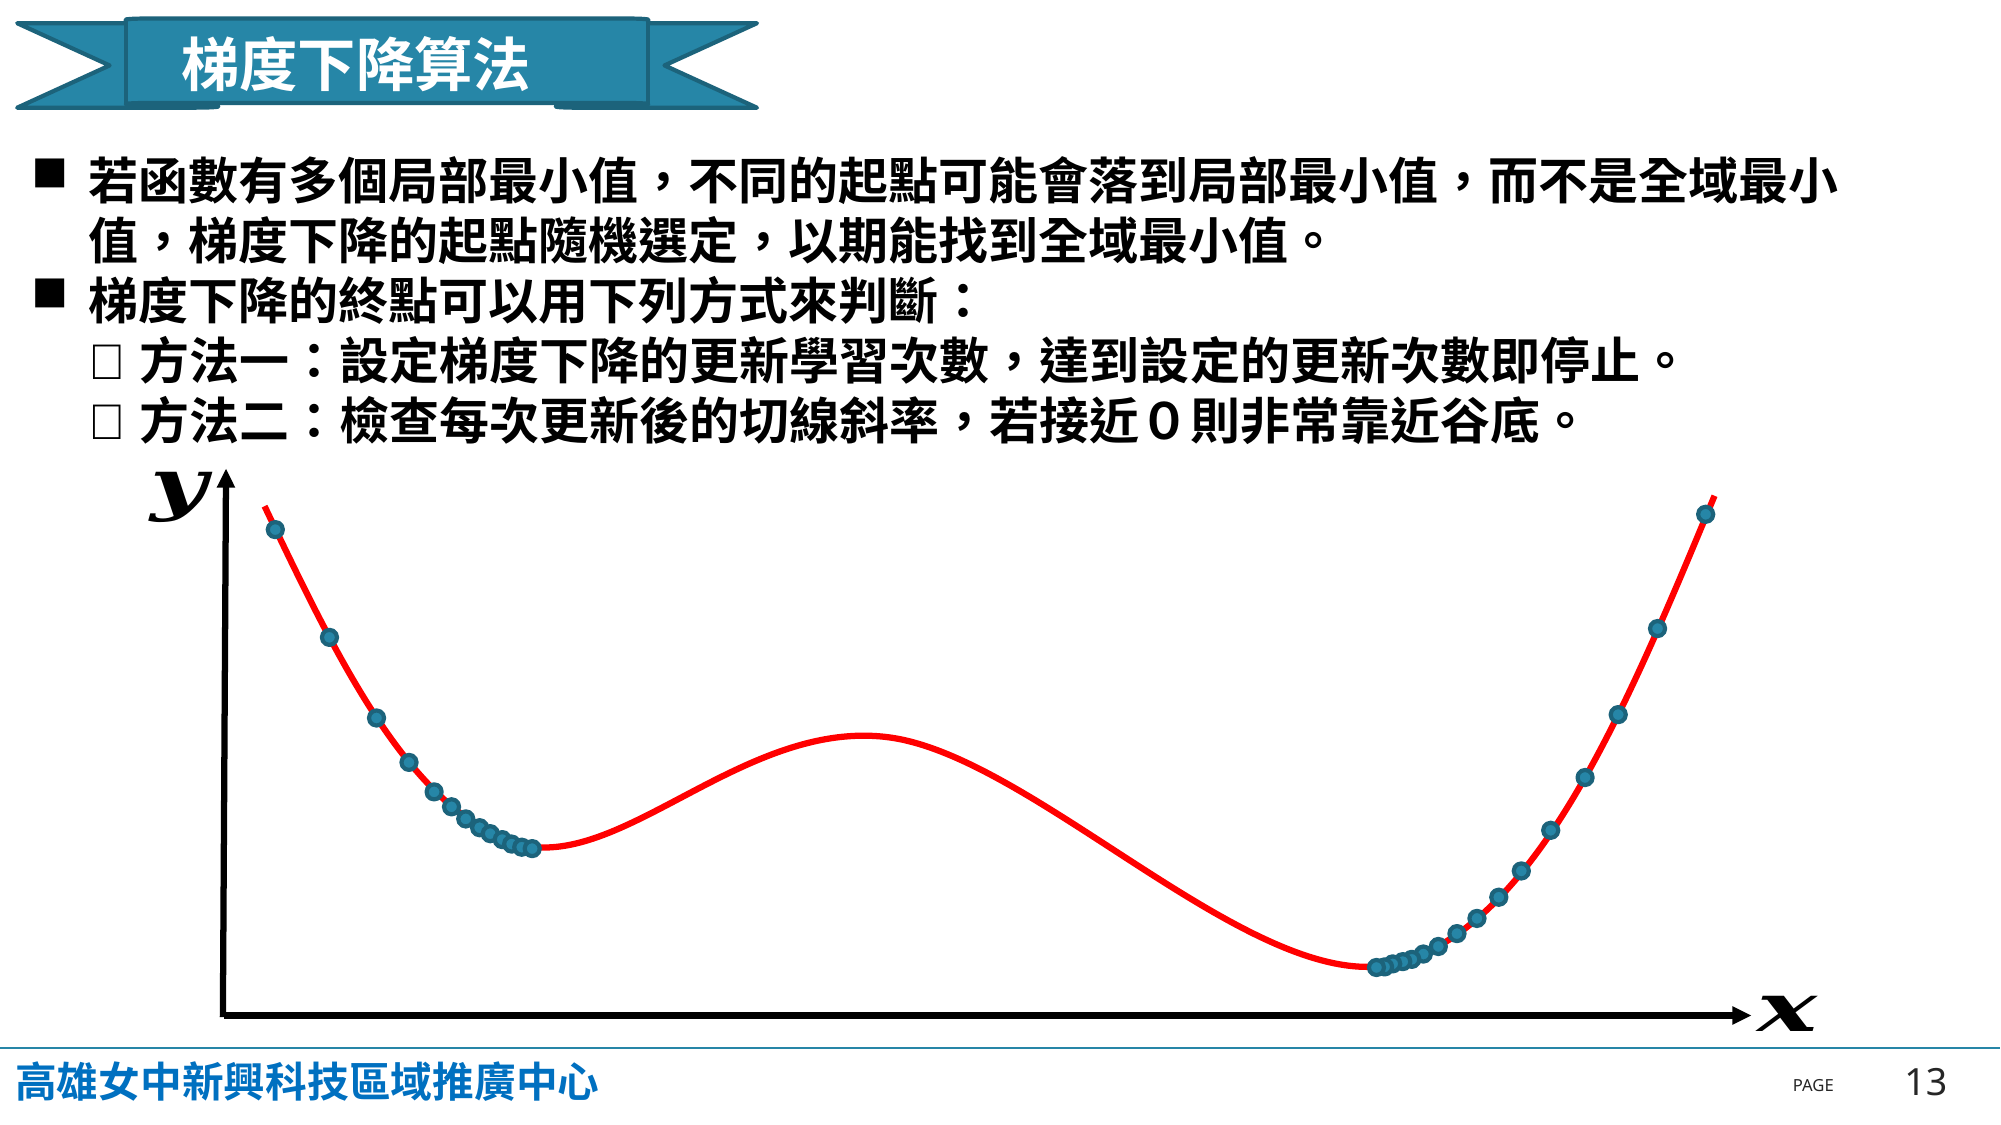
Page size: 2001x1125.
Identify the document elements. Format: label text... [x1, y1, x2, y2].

text_box [399, 752, 419, 772]
text_box [441, 797, 462, 817]
text_box [512, 837, 528, 857]
text_box [456, 809, 476, 829]
text_box [424, 782, 444, 802]
text_box [319, 627, 340, 647]
text_box [1447, 924, 1467, 944]
text_box [1396, 952, 1413, 972]
text_box [1608, 705, 1628, 725]
text_box [1366, 957, 1387, 978]
text_box [1414, 944, 1433, 964]
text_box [222, 468, 227, 1018]
text_box [1467, 908, 1487, 929]
text_box [262, 494, 1717, 969]
text_box 高雄女中新興科技區域推廣中心 [0, 1057, 636, 1114]
text_box [470, 818, 489, 838]
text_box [16, 18, 758, 108]
text_box [1405, 949, 1422, 969]
text_box [1429, 936, 1448, 957]
text_box [1489, 887, 1509, 907]
text_box [1511, 861, 1531, 881]
text_box [1386, 954, 1403, 974]
text_box [366, 708, 387, 728]
text_box 若函數有多個局部最小值，不同的起點可能會落到局部最小值，而不是全域最小值，梯度下降的起點隨機選定，以期能找到全域最小值。 梯度下降的終點可以用下列方式來判斷：  方法一：設定梯度下降的更新學習次數，達到設定的更新次數即停止。  方法二：檢查每次更新後的切線斜率，若接近０則非常靠近谷底。 [17, 142, 1933, 612]
text_box [1541, 820, 1561, 840]
text_box [480, 824, 500, 844]
text_box [265, 520, 285, 540]
text_box [1575, 767, 1595, 788]
text_box [1381, 957, 1395, 977]
text_box [1696, 504, 1716, 524]
text_box [1647, 618, 1668, 639]
text_box [492, 830, 510, 850]
text_box [522, 839, 542, 859]
text_box [502, 834, 519, 854]
